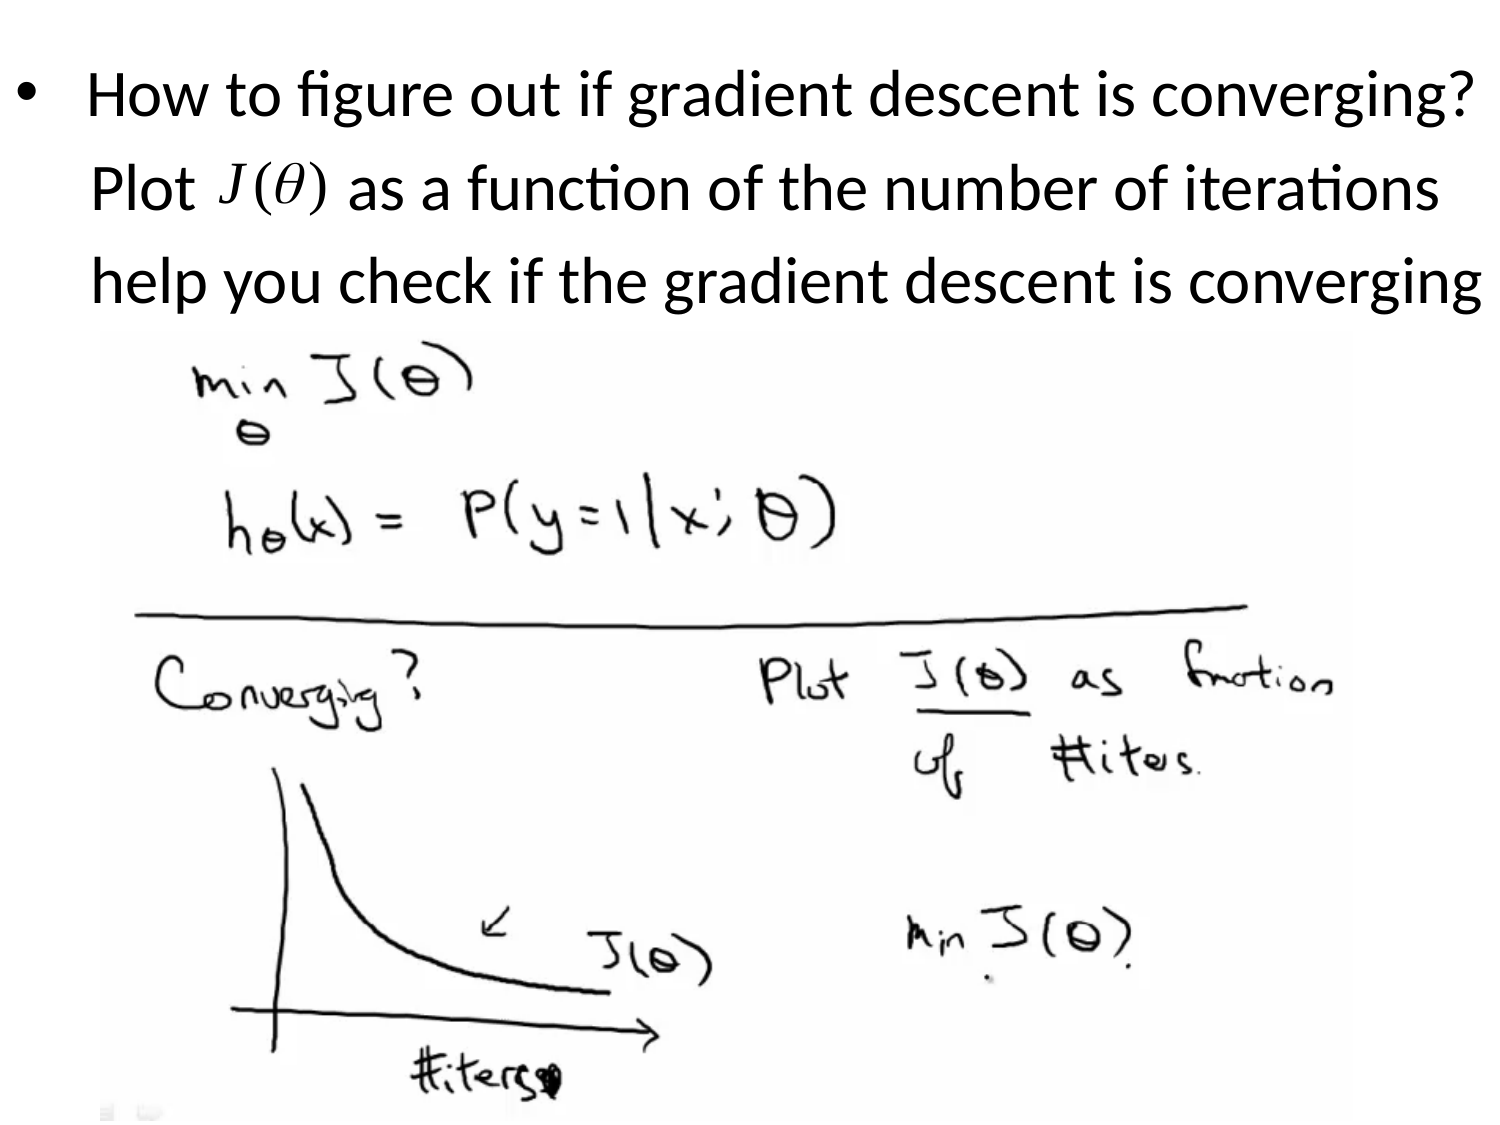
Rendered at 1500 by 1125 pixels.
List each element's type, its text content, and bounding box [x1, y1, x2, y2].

list How to figure out if gradient descent is converging? Plot as a function of the number of iterations help you check if the gradient descent is converging [0, 42, 1500, 1005]
picture [100, 330, 1353, 1121]
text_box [206, 148, 337, 230]
